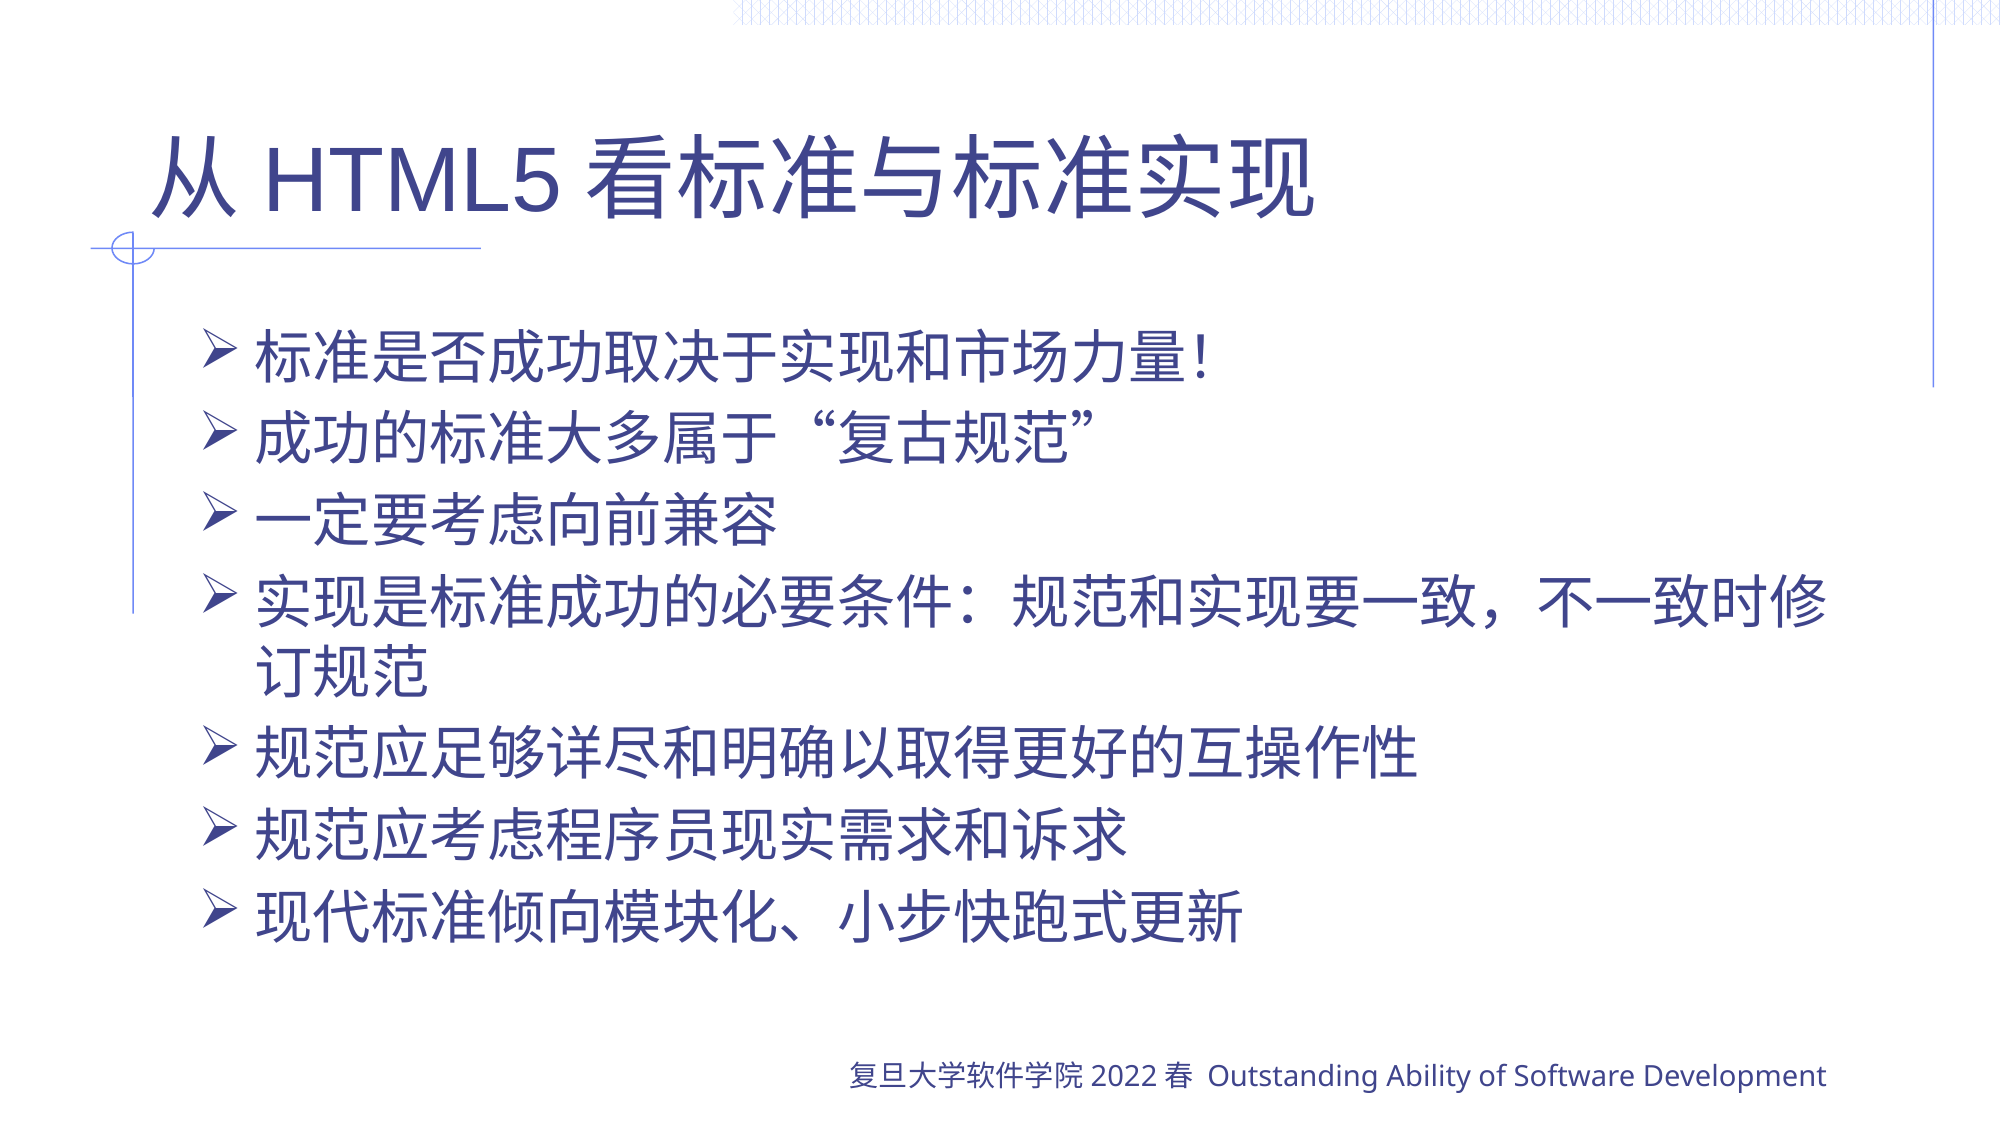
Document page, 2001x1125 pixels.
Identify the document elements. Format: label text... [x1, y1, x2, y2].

list 标准是否成功取决于实现和市场力量！ 成功的标准大多属于“复古规范” 一定要考虑向前兼容 实现是标准成功的必要条件：规范和实现要一致，不一致时修订规范 规范应足够详尽和明确以取得更好的互操作性 规范应考虑程序员现实需求和诉求 现代标准倾向模块化、小步快跑式更新 [183, 312, 1884, 988]
title 从HTML5看标准与标准实现 [133, 50, 1834, 238]
